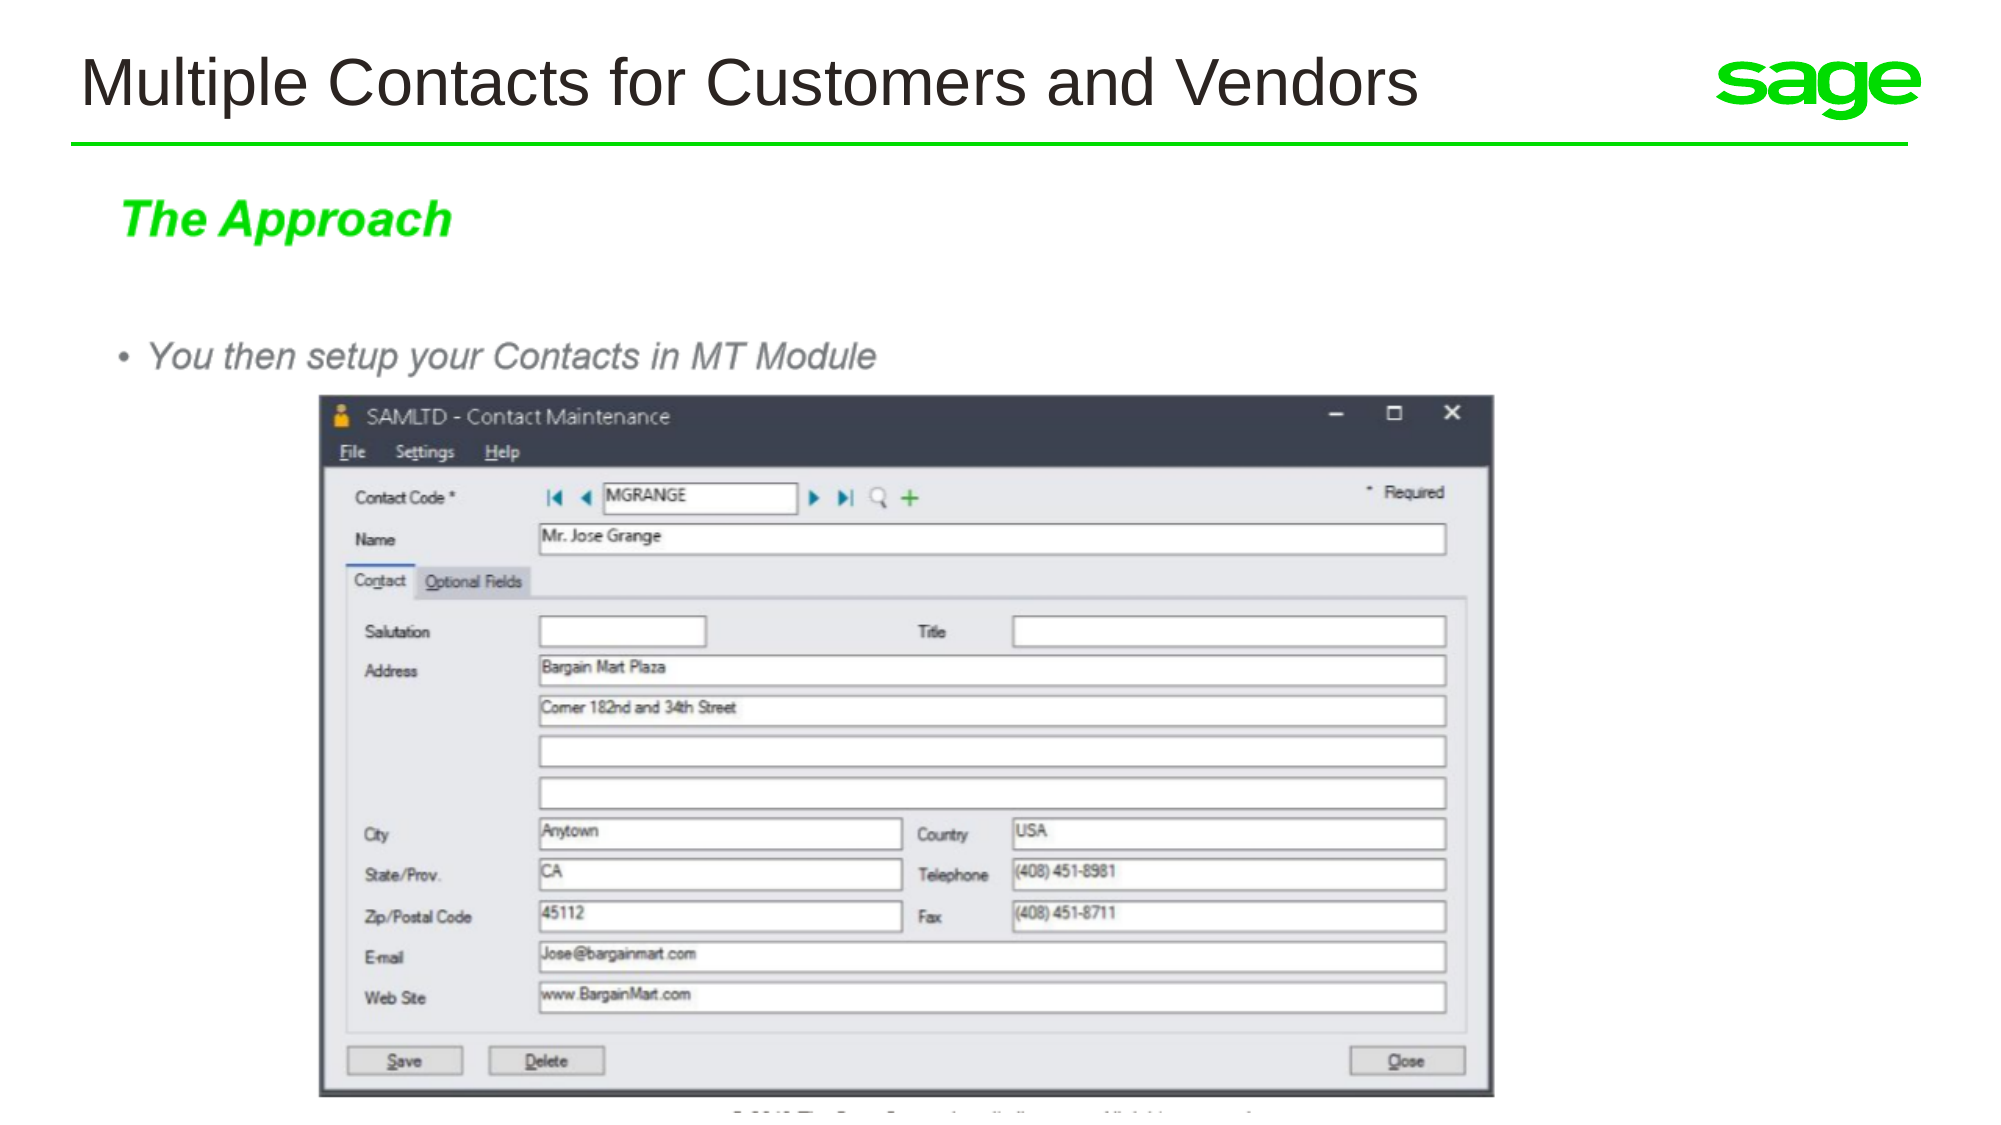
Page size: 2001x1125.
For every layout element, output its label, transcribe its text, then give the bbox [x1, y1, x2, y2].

text_box Multiple Contacts for Customers and Vendors [65, 31, 1614, 126]
picture [105, 184, 1573, 1113]
